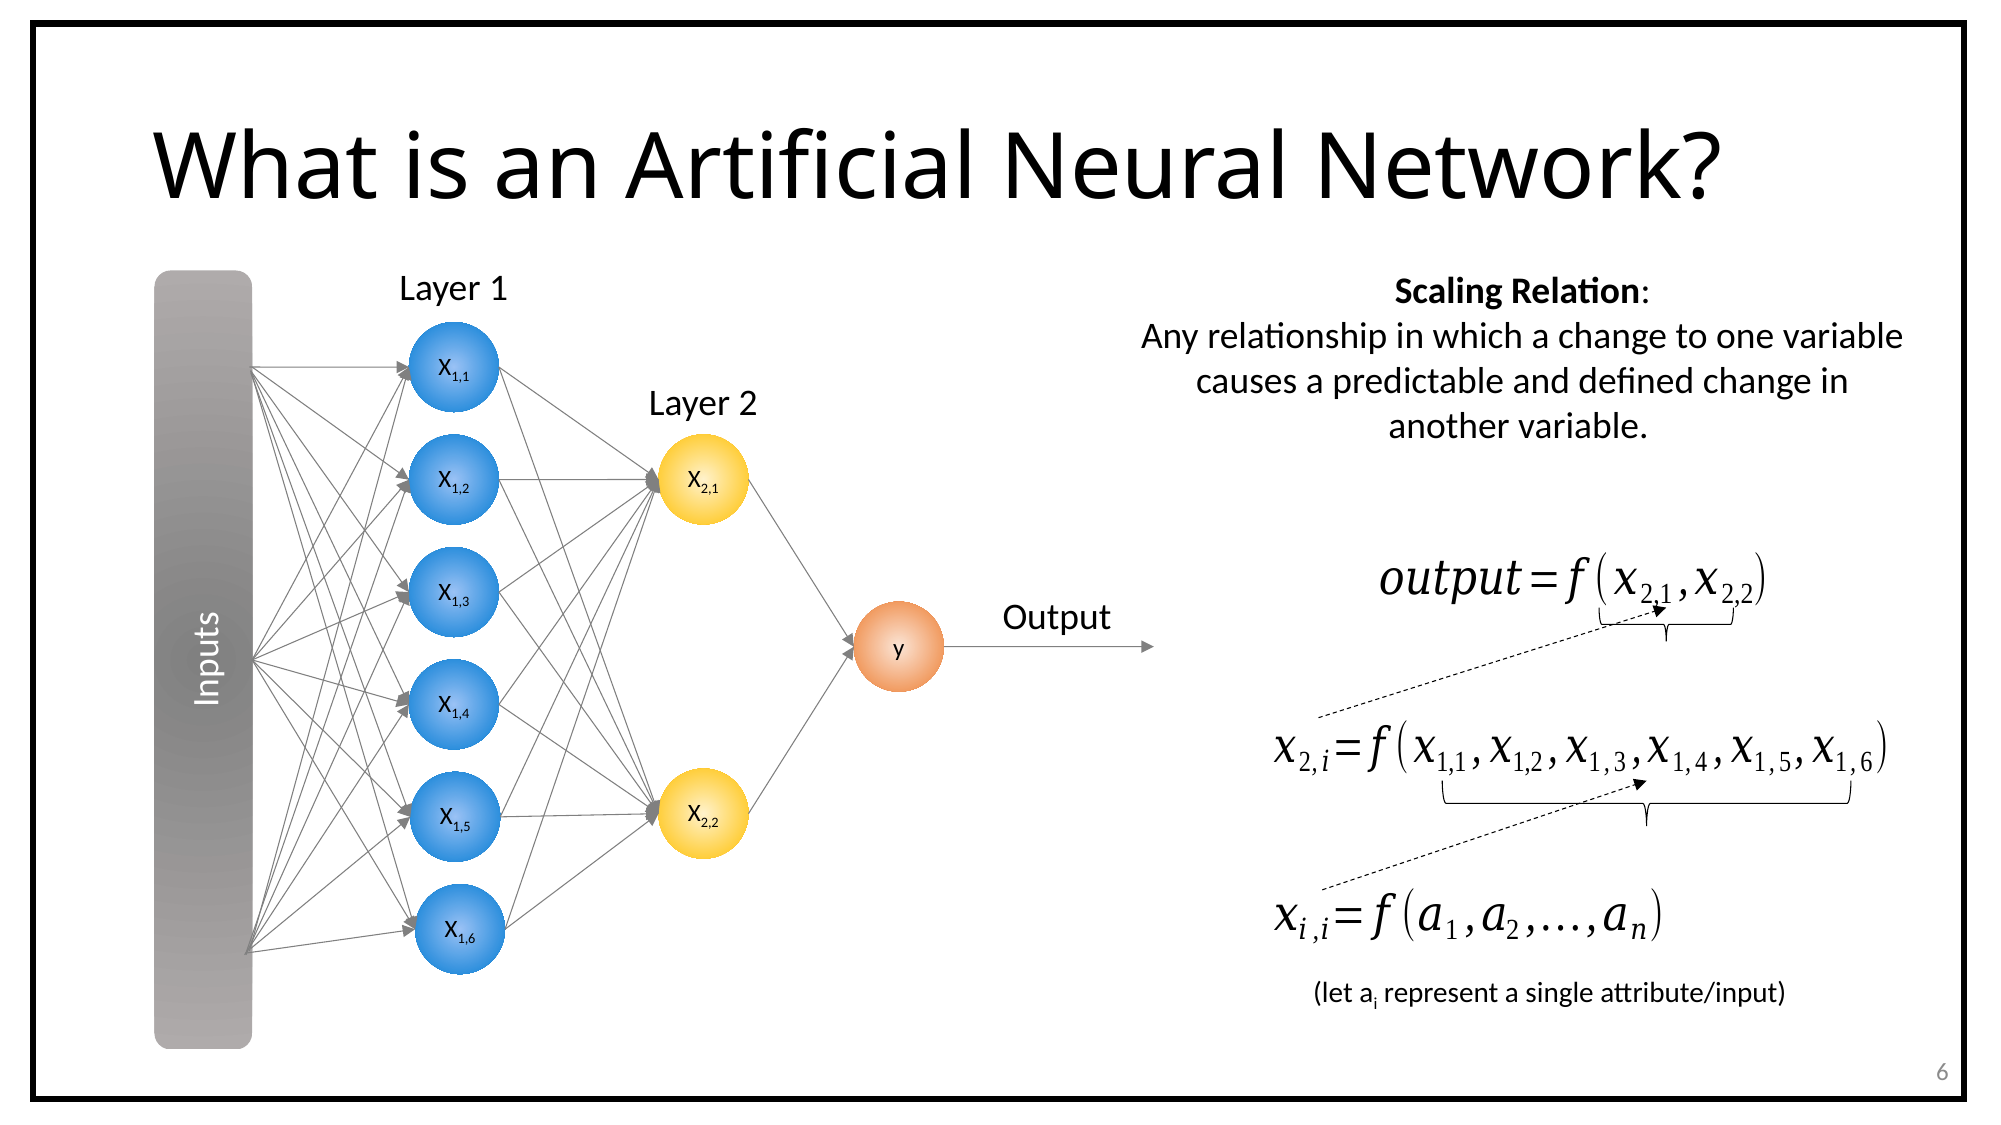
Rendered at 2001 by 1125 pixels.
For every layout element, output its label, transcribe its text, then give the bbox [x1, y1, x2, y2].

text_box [505, 817, 659, 930]
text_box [748, 479, 854, 647]
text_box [409, 370, 416, 929]
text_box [245, 592, 409, 704]
text_box [32, 22, 1965, 1100]
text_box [748, 647, 854, 814]
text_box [1271, 548, 1889, 1017]
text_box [245, 479, 409, 592]
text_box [250, 816, 411, 929]
text_box Scaling Relation: Any relationship in which a change to one variable causes a predictable and defined change in another variable. [1125, 259, 1921, 454]
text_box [245, 929, 416, 954]
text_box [498, 366, 659, 814]
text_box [249, 367, 409, 479]
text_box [244, 704, 409, 955]
